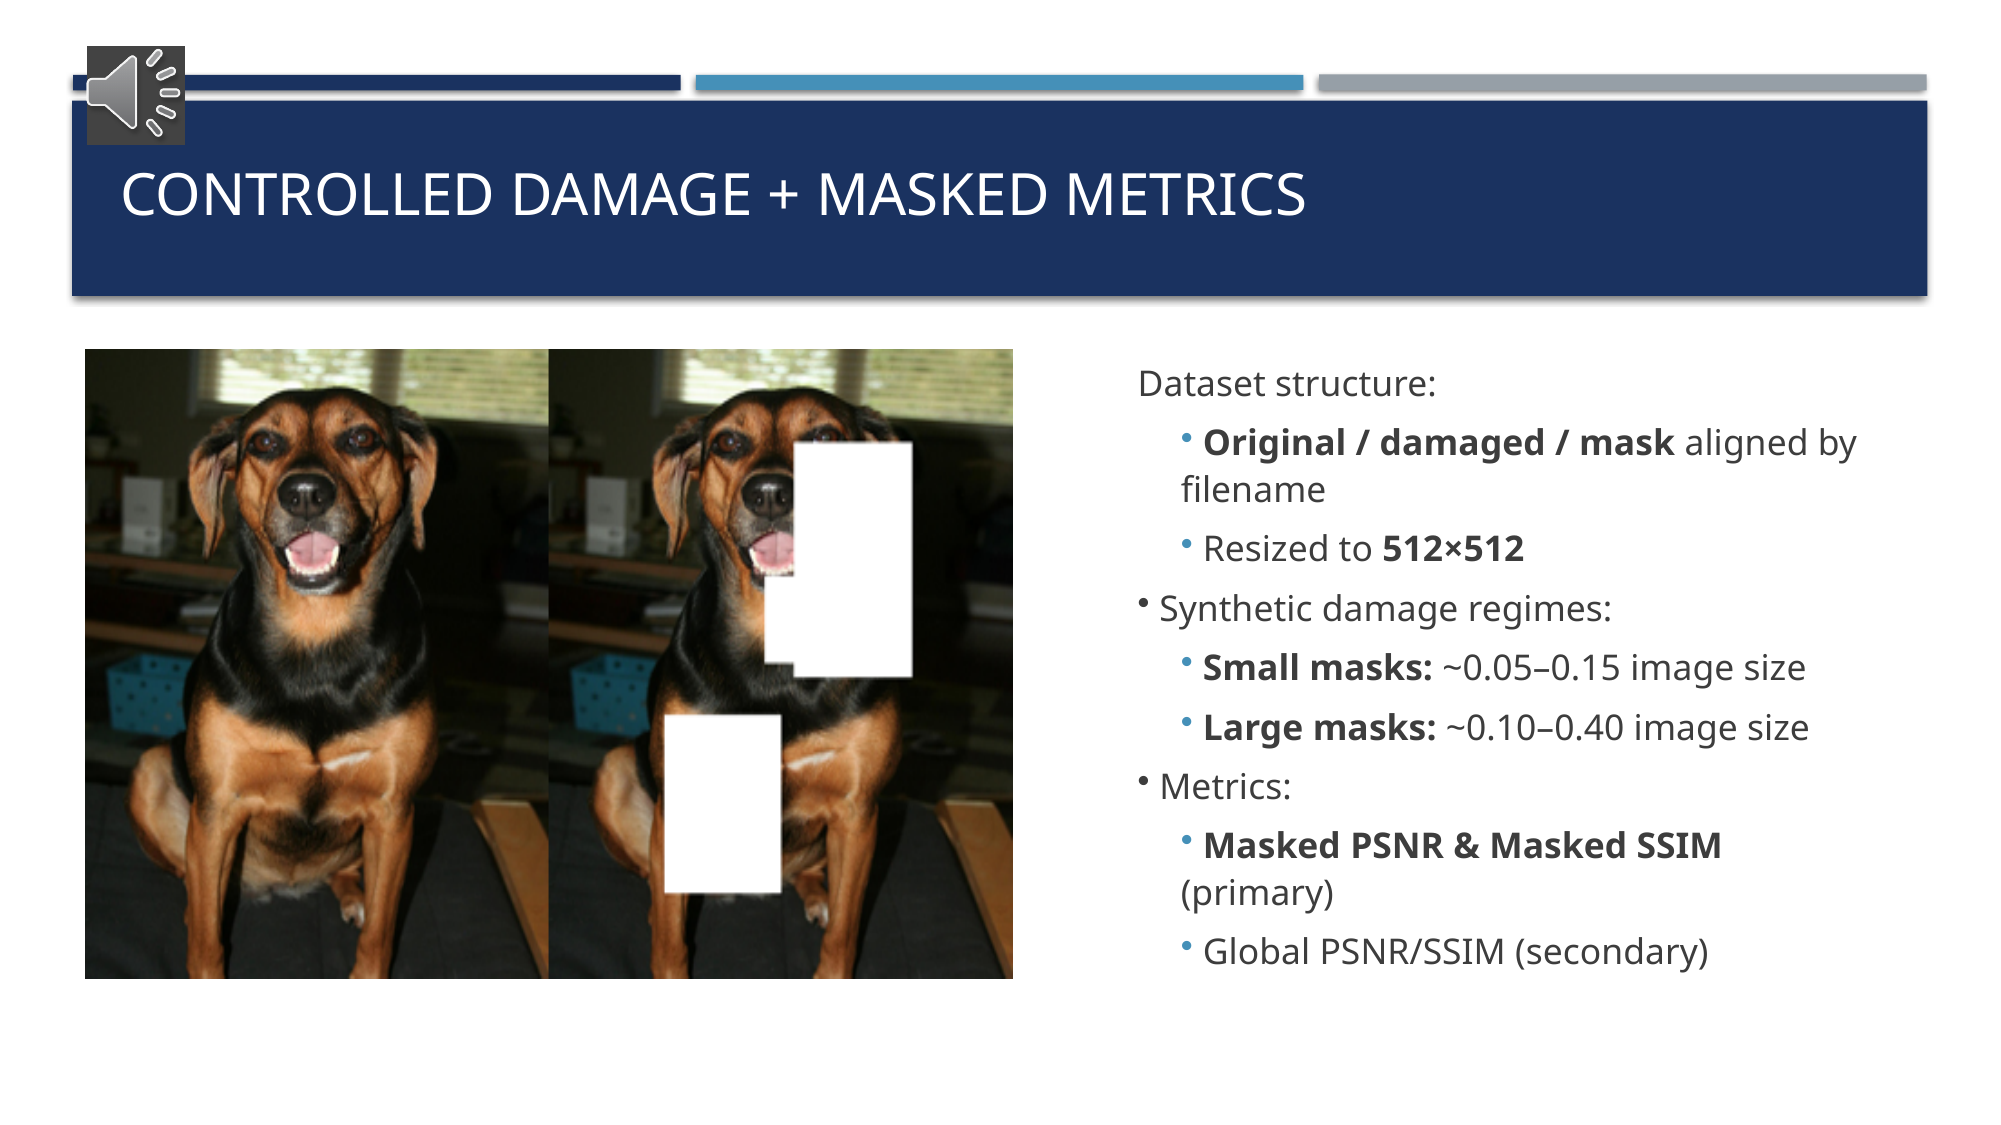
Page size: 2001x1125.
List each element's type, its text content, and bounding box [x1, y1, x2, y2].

list Dataset structure: Original / damaged / mask aligned by filename Resized to 512×512 Synthetic damage regimes: Small masks: ~0.05–0.15 image size Large masks: ~0.10–0.40 image size Metrics: Masked PSNR & Masked SSIM (primary) Global PSNR/SSIM (secondary) [1122, 349, 1885, 994]
picture [85, 348, 1013, 980]
title Controlled Damage + Masked Metrics [105, 149, 1885, 343]
picture [85, 44, 187, 146]
